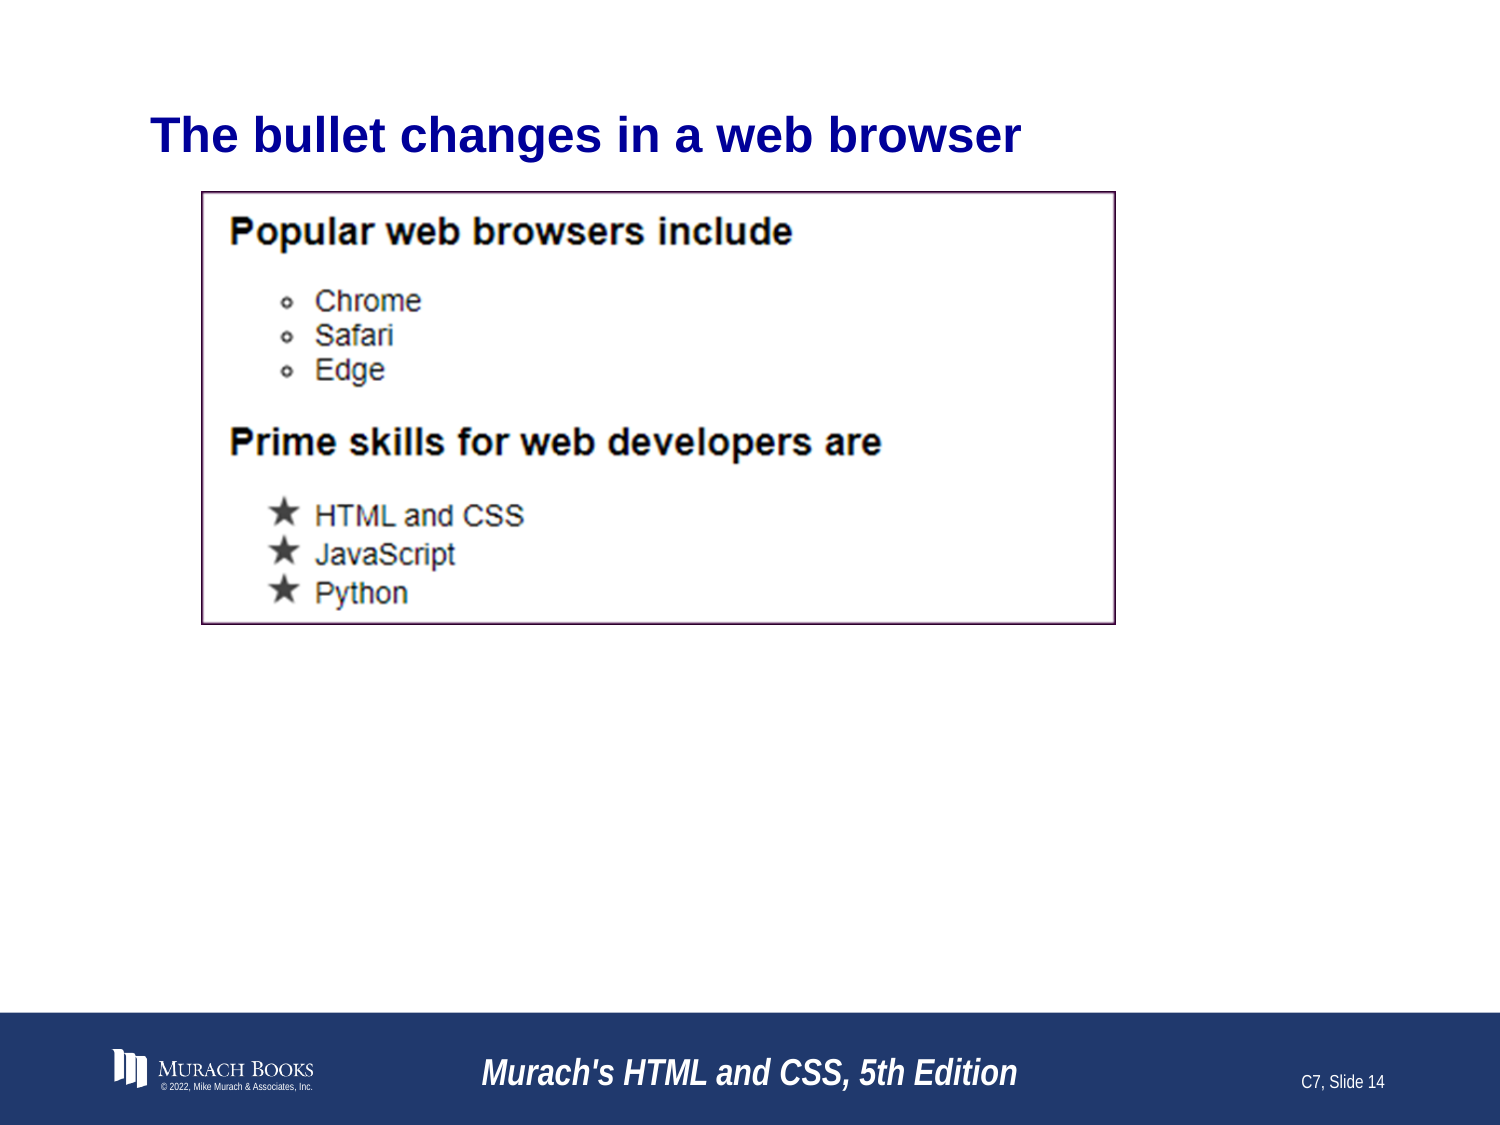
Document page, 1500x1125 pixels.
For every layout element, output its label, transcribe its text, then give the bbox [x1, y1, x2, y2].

title The bullet changes in a web browser [150, 102, 1350, 164]
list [201, 191, 1116, 626]
footer © 2022, Mike Murach & Associates, Inc. [12, 1025, 463, 1100]
slide_number Murach's HTML and CSS, 5th Edition [463, 1025, 1050, 1100]
slide_number C7, Slide 14 [1087, 1025, 1400, 1100]
